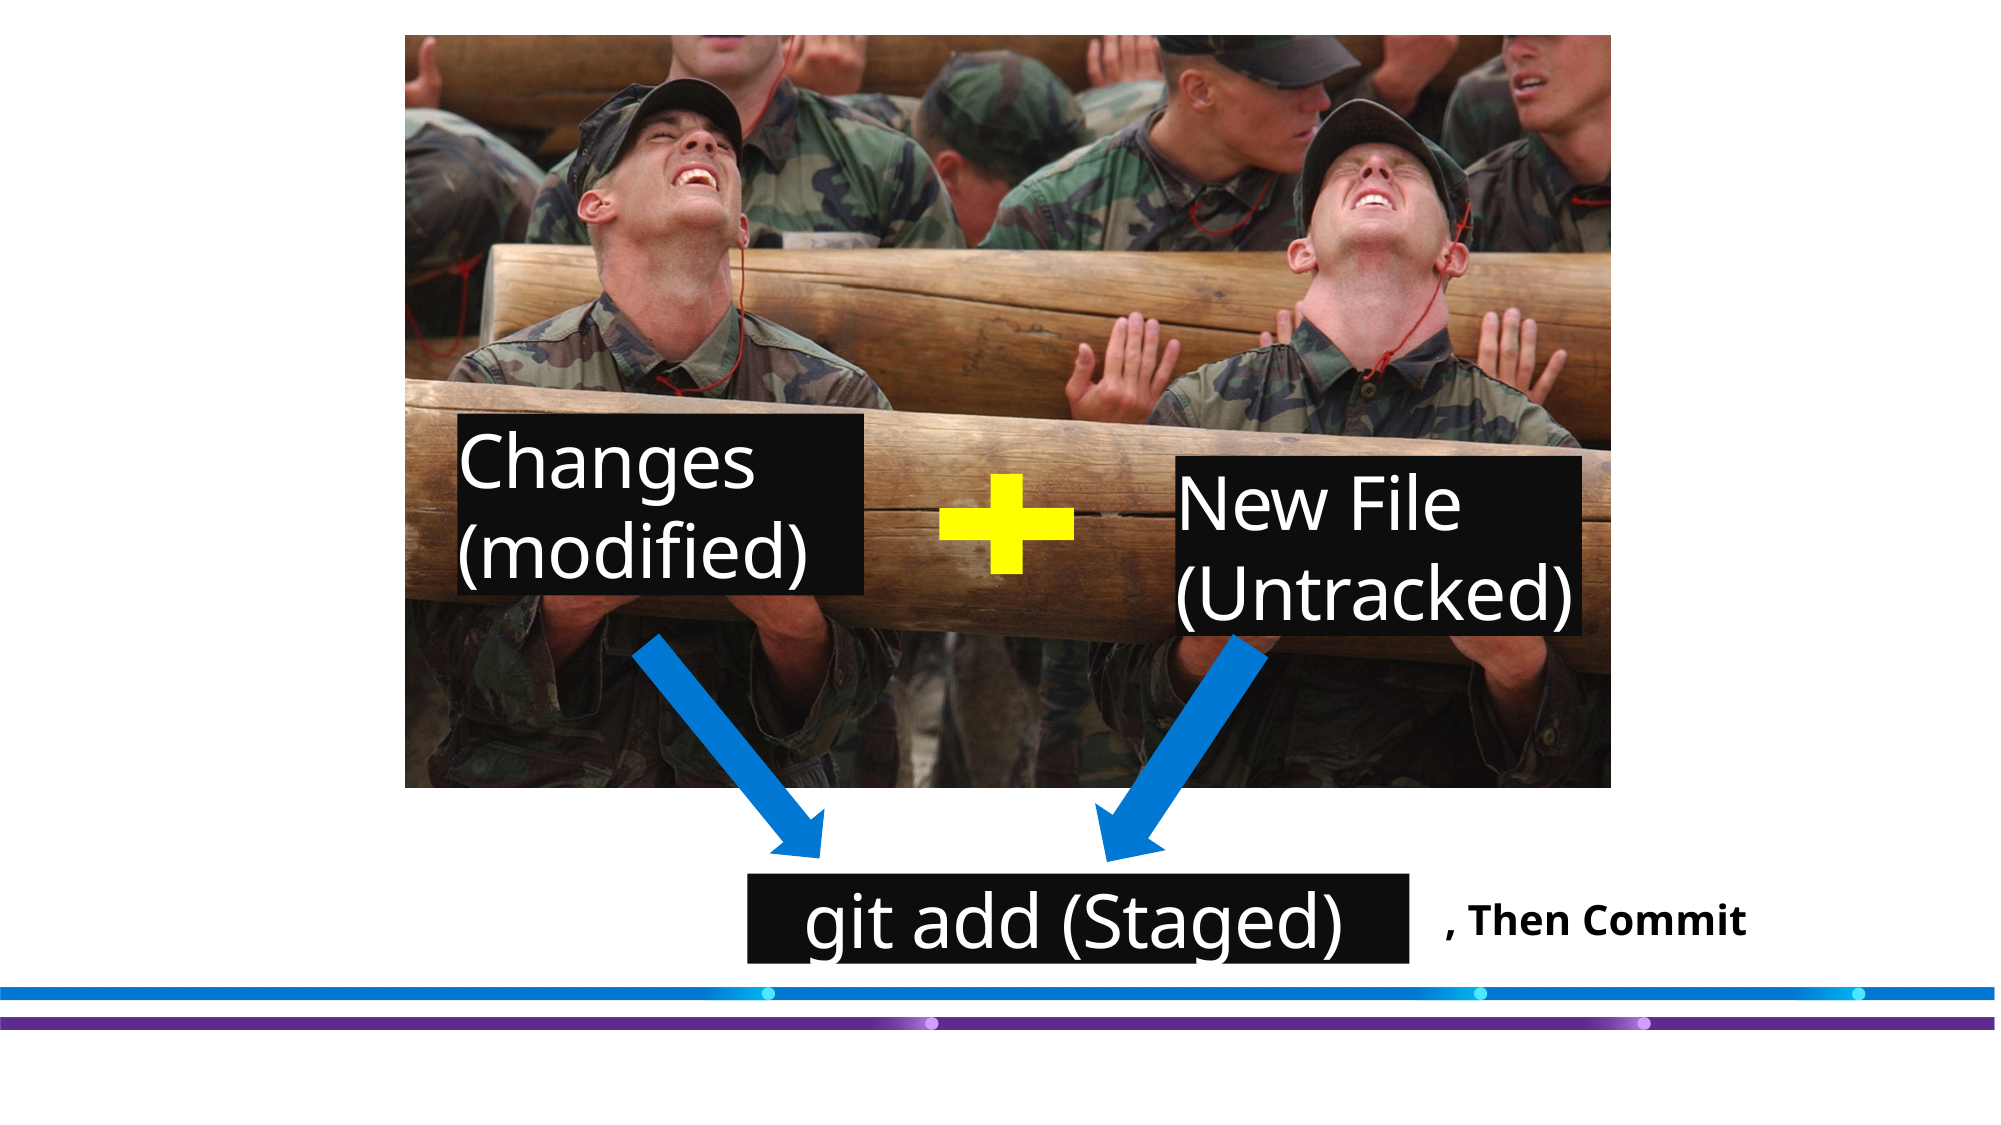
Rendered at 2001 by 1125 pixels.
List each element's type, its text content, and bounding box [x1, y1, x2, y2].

text_box git add (Staged) [747, 873, 1410, 964]
text_box [1094, 789, 1182, 863]
picture [0, 987, 2000, 1030]
picture [405, 34, 1611, 789]
text_box , Then Commit [1444, 893, 1758, 944]
text_box [739, 789, 826, 860]
